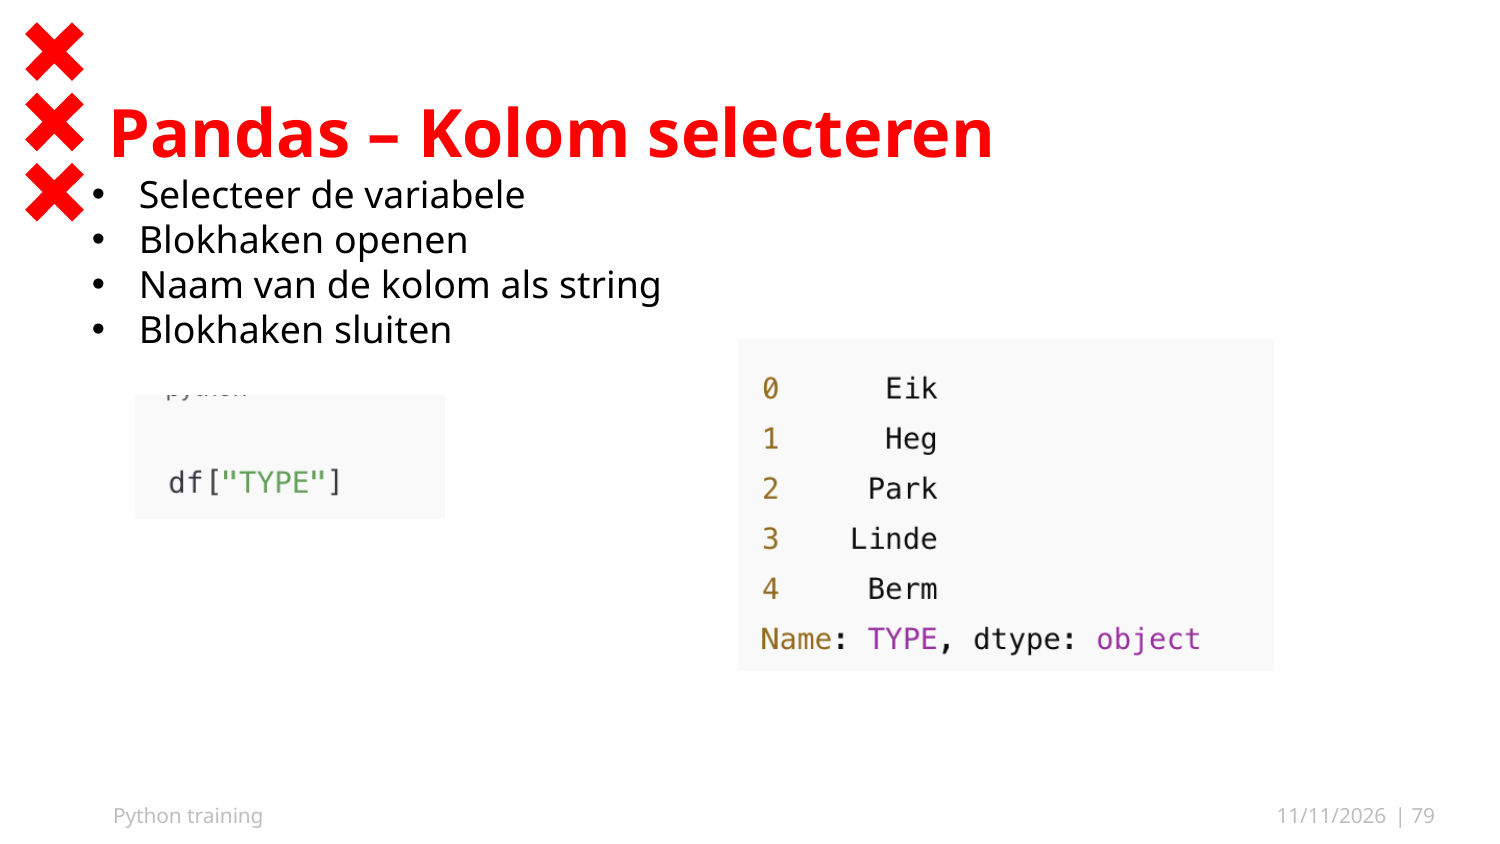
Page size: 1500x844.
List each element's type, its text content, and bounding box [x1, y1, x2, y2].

title Pandas – Kolom selecteren [108, 91, 1438, 251]
slide_number | 79 [1394, 802, 1442, 833]
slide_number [1262, 802, 1387, 833]
text_box Selecteer de variabele Blokhaken openen Naam van de kolom als string Blokhaken sluiten [91, 170, 663, 351]
picture [135, 395, 445, 519]
picture [737, 338, 1274, 671]
footer Python training [113, 802, 1129, 833]
